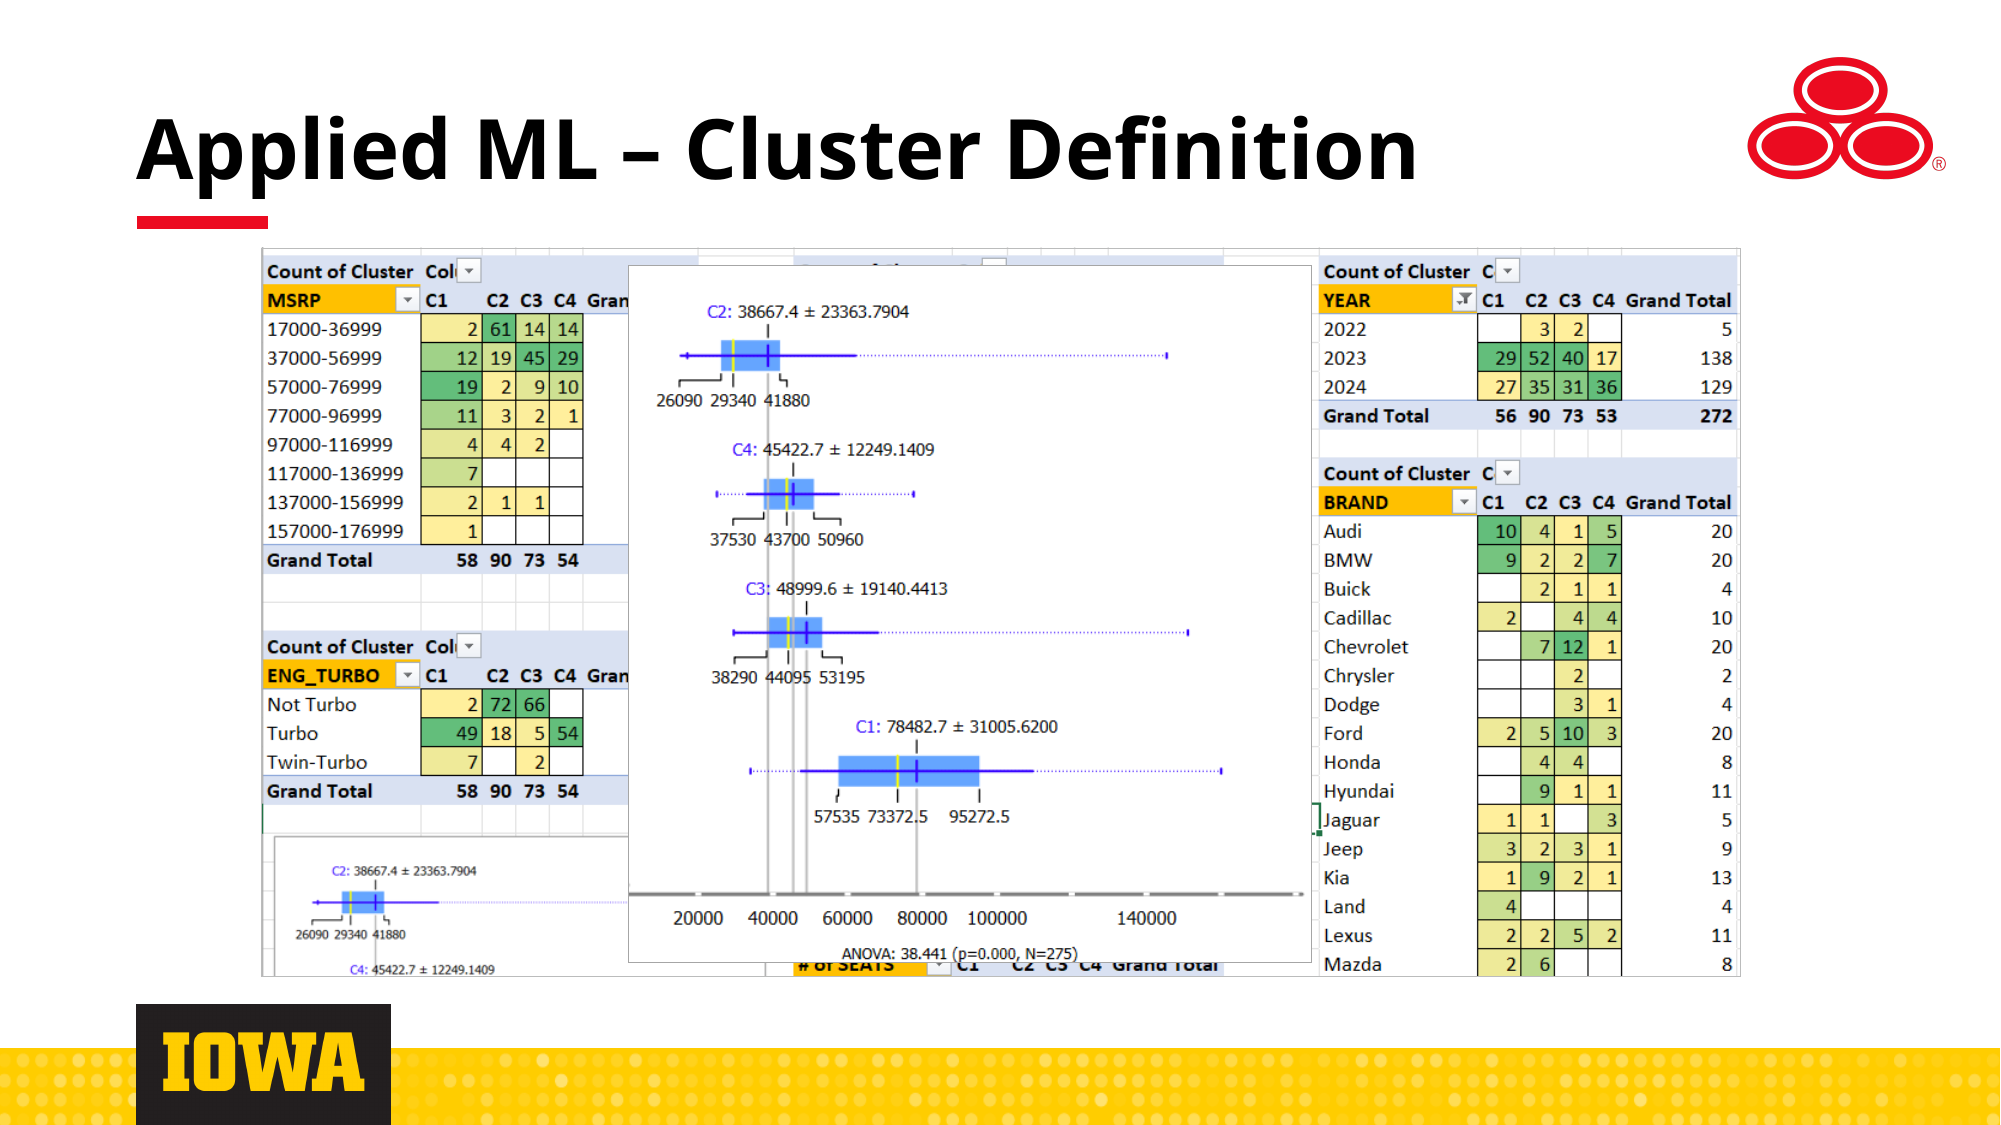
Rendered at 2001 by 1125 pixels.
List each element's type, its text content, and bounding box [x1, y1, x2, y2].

picture [1741, 39, 1952, 197]
title Applied ML – Cluster Definition [121, 81, 1847, 224]
picture [261, 247, 1741, 977]
picture [136, 1004, 391, 1125]
text_box [135, 214, 270, 231]
